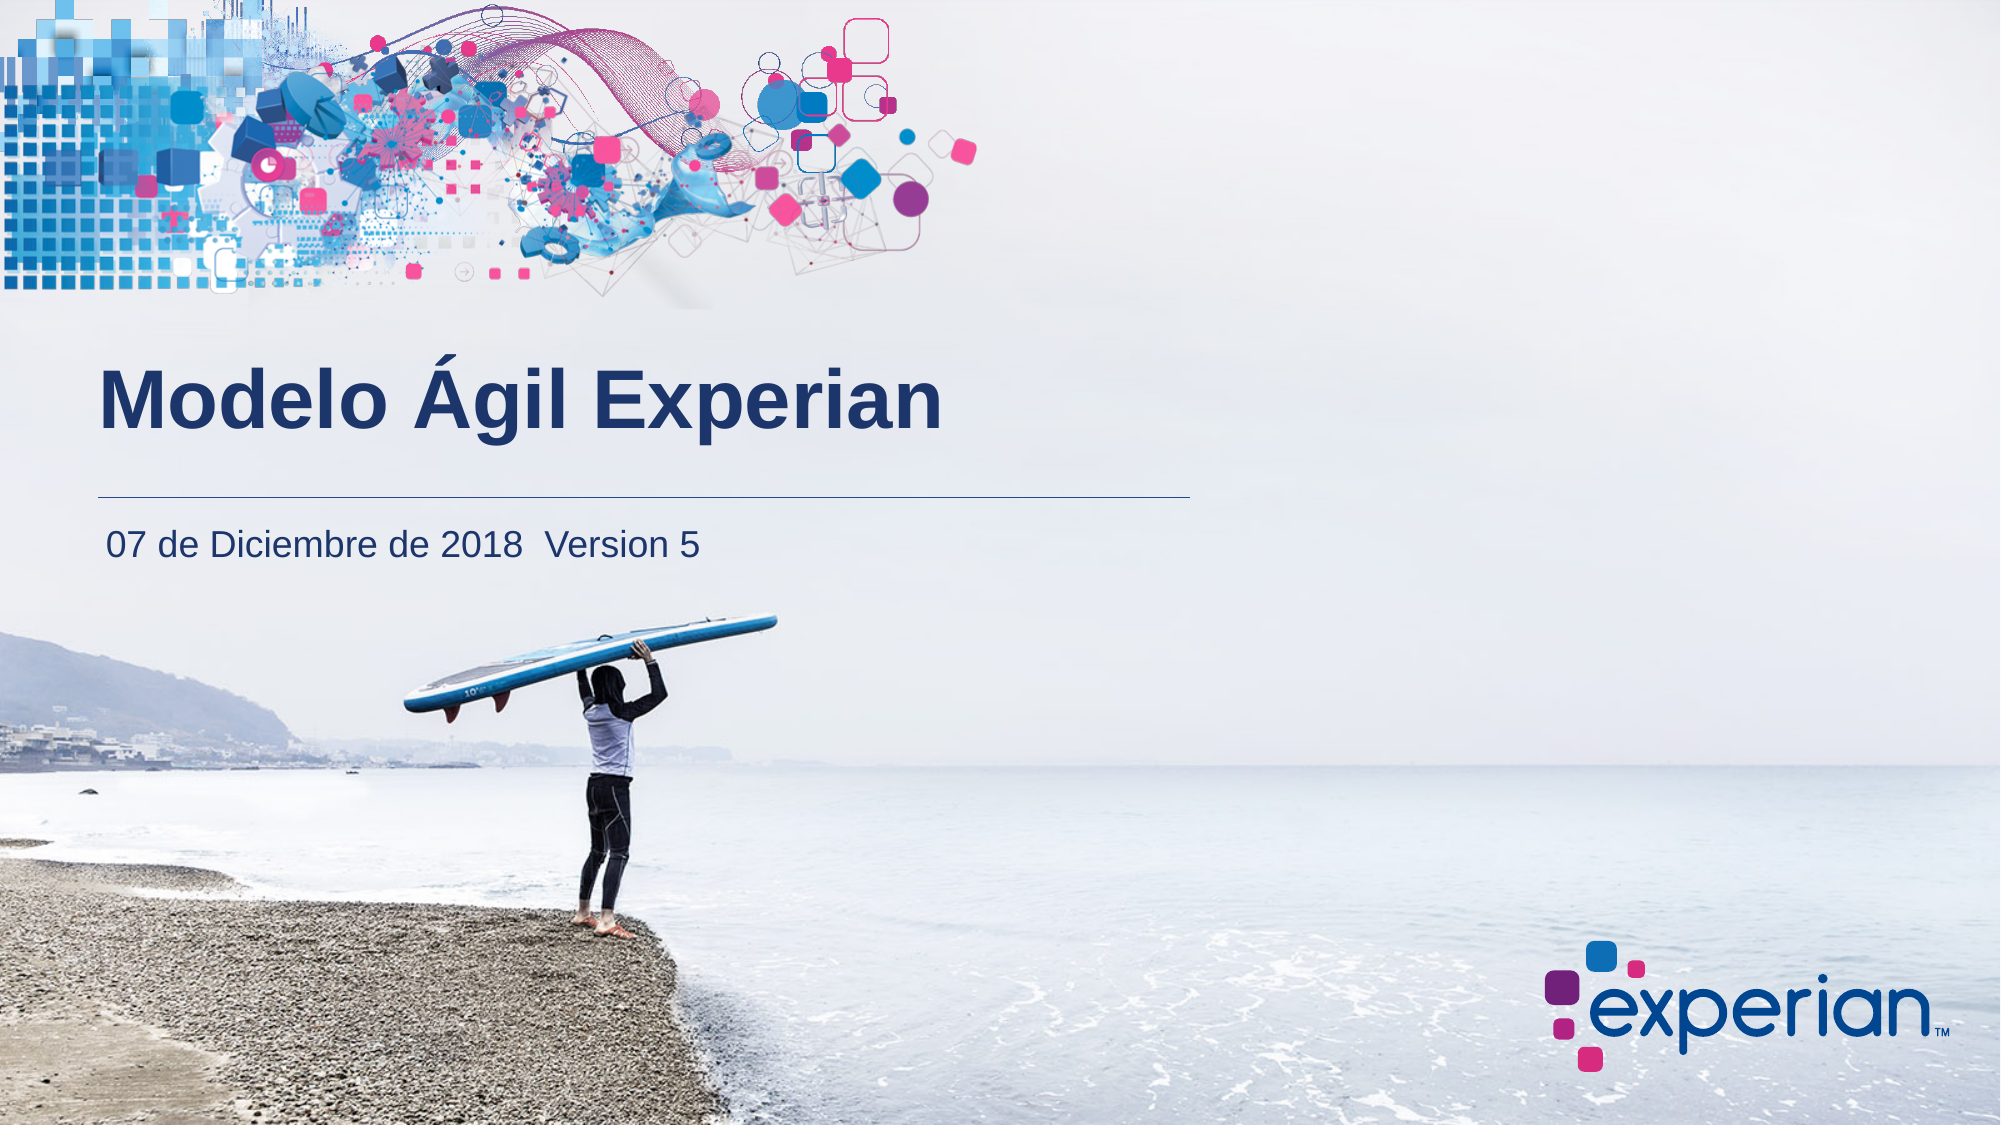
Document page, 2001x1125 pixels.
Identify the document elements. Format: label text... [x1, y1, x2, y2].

title Modelo Ágil Experian [98, 356, 1635, 482]
picture [0, 0, 2001, 1125]
text_box 07 de Diciembre de 2018 Version 5 [91, 512, 716, 573]
